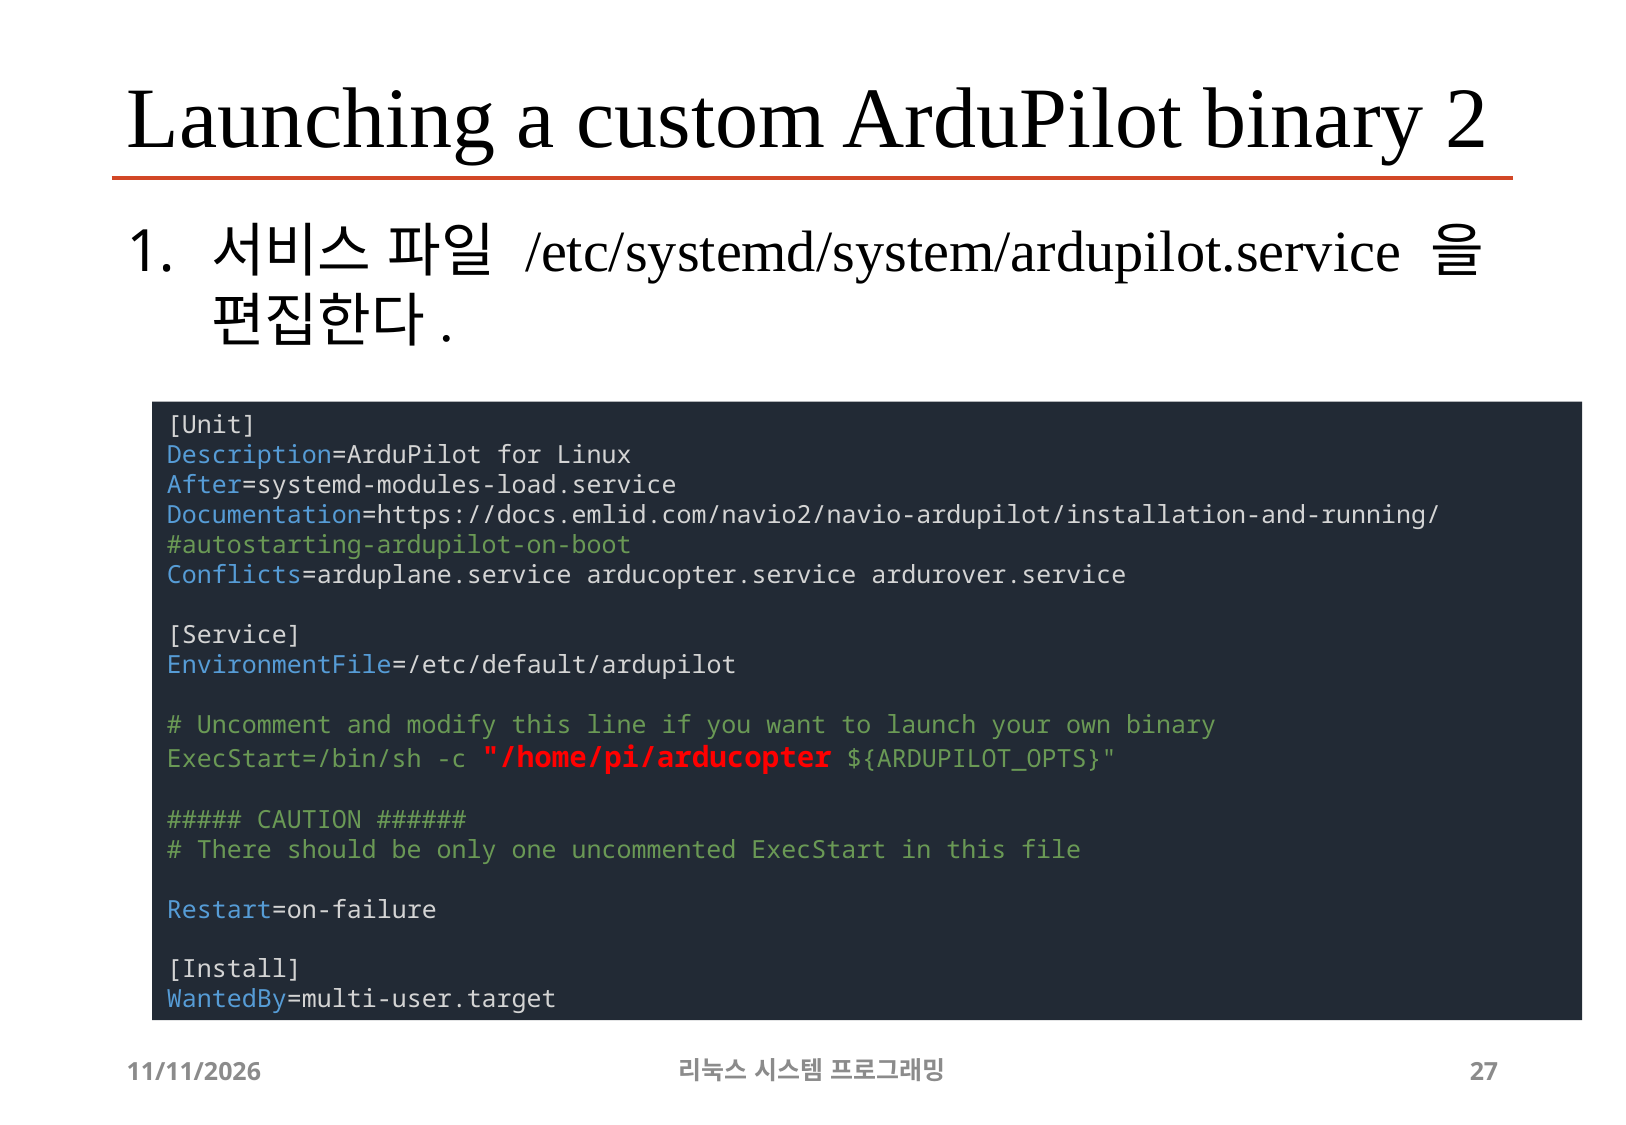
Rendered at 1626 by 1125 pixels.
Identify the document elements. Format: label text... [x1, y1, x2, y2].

text_box [Unit] Description=ArduPilot for Linux After=systemd-modules-load.service Documentation=https://docs.emlid.com/navio2/navio-ardupilot/installation-and-running/#autostarting-ardupilot-on-boot Conflicts=arduplane.service arducopter.service ardurover.service [Service] EnvironmentFile=/etc/default/ardupilot # Uncomment and modify this line if you want to launch your own binary ExecStart=/bin/sh -c "/home/pi/arducopter ${ARDUPILOT_OPTS}" ##### CAUTION ###### # There should be only one uncommented ExecStart in this file Restart=on-failure [Install] WantedBy=multi-user.target [152, 401, 1583, 1021]
title Launching a custom ArduPilot binary 2 [111, 59, 1514, 179]
slide_number 27 [1433, 1042, 1514, 1103]
footer 리눅스 시스템 프로그래밍 [538, 1042, 1087, 1103]
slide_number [111, 1042, 303, 1103]
list 서비스 파일 /etc/systemd/system/ardupilot.service 을 편집한다. [111, 205, 1514, 507]
